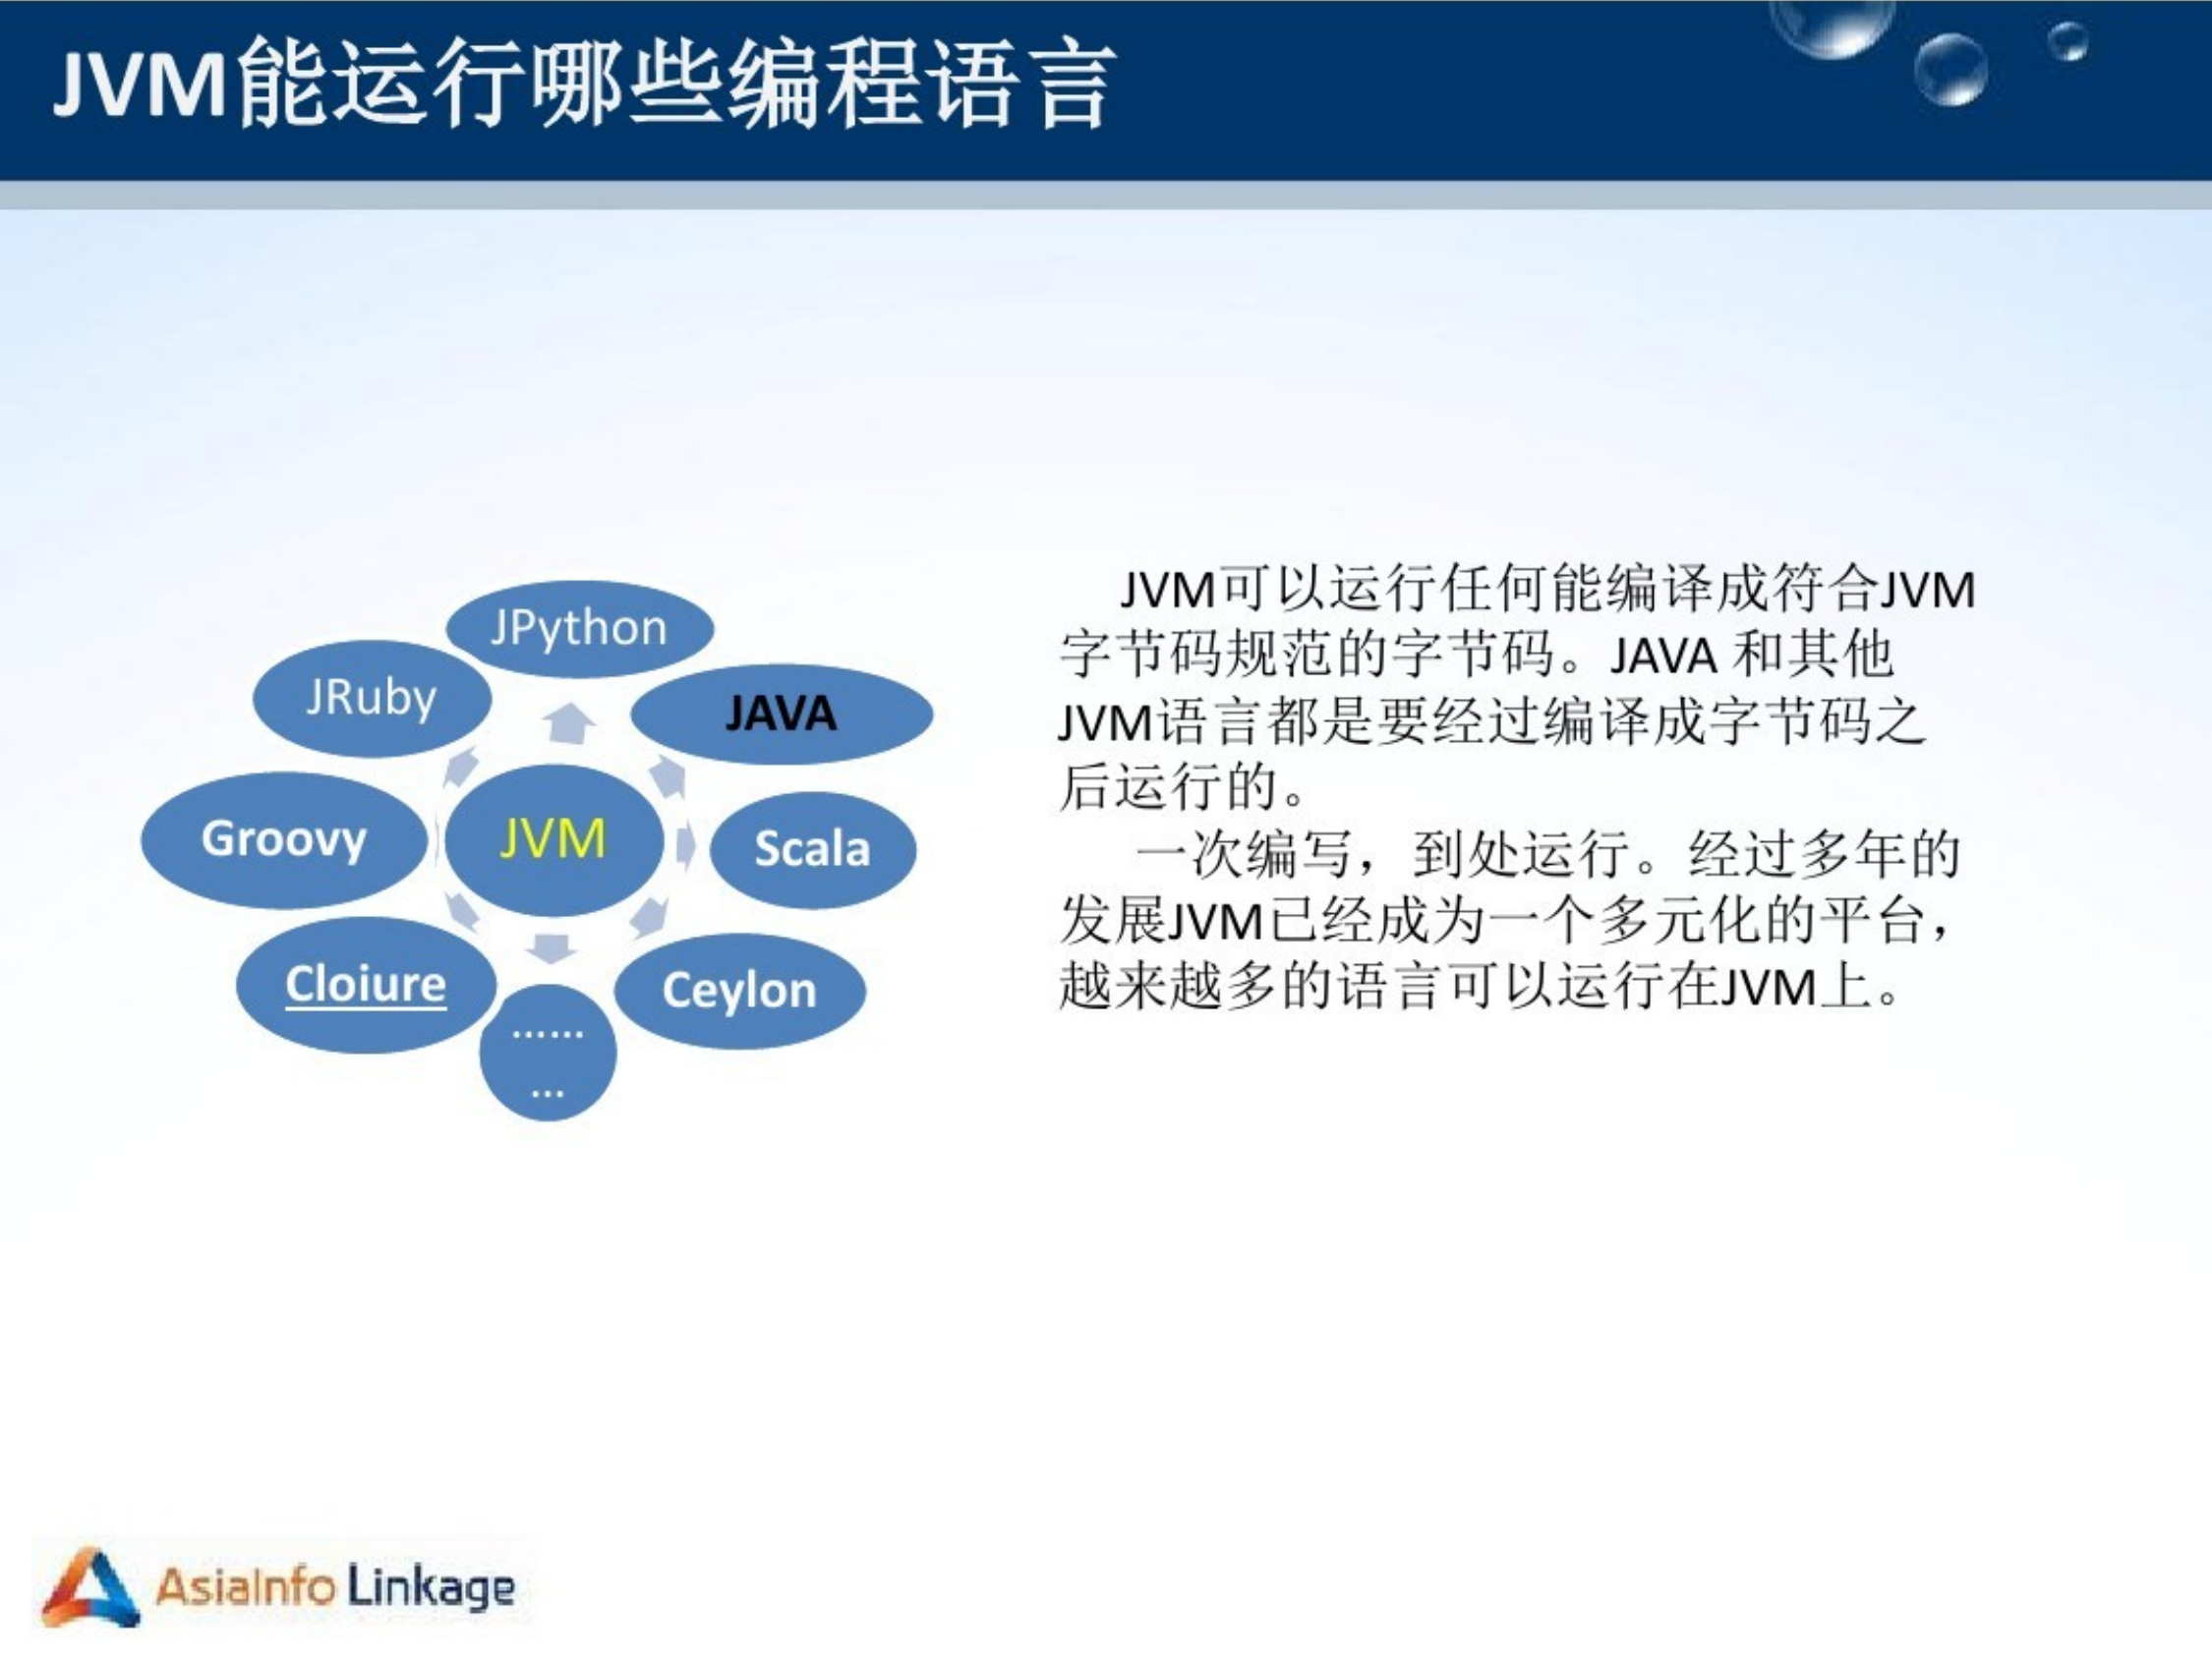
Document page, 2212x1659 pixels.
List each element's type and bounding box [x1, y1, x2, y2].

text_box [0, 0, 2212, 1659]
